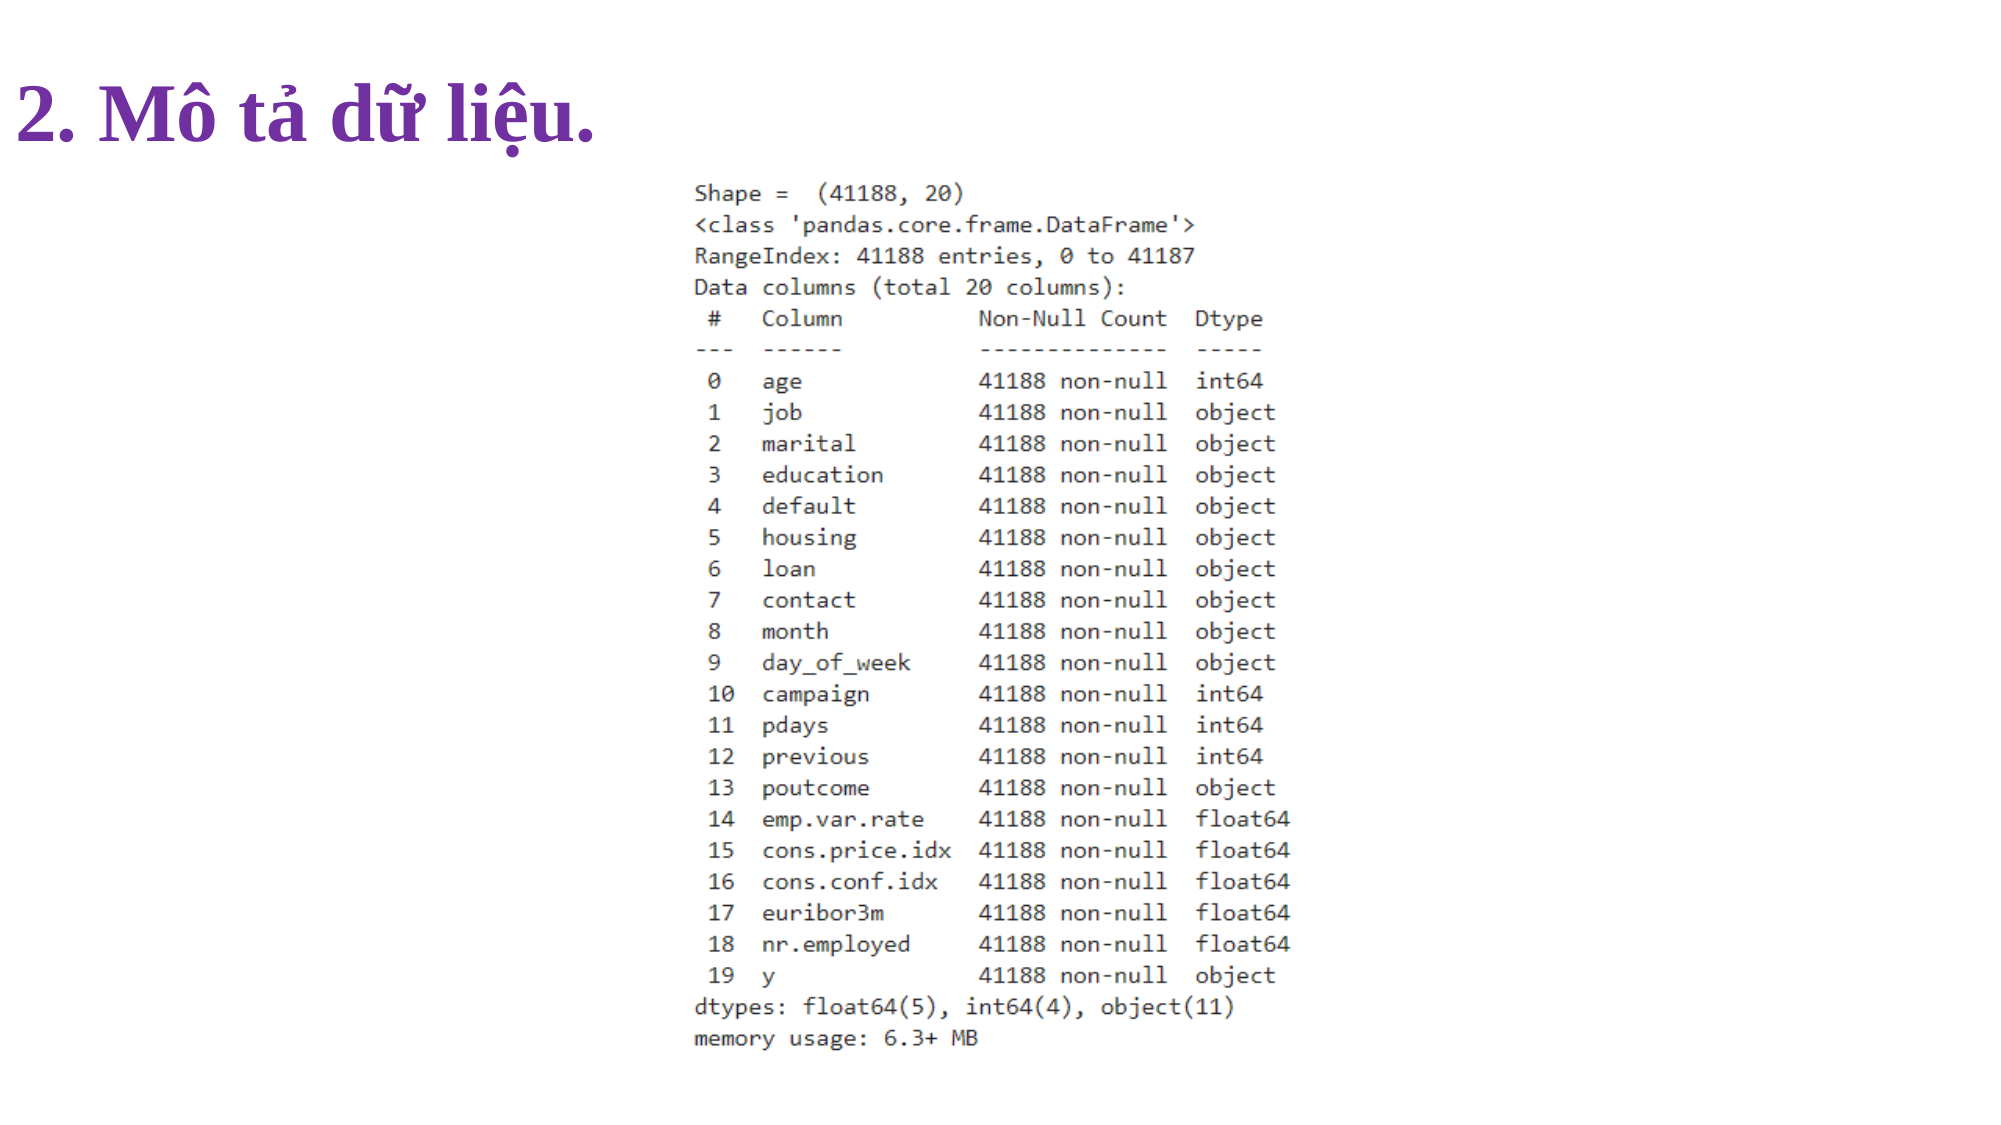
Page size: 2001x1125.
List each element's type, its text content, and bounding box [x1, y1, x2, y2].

title 2. Mô tả dữ liệu. [0, 0, 1642, 230]
picture [676, 180, 1316, 1063]
